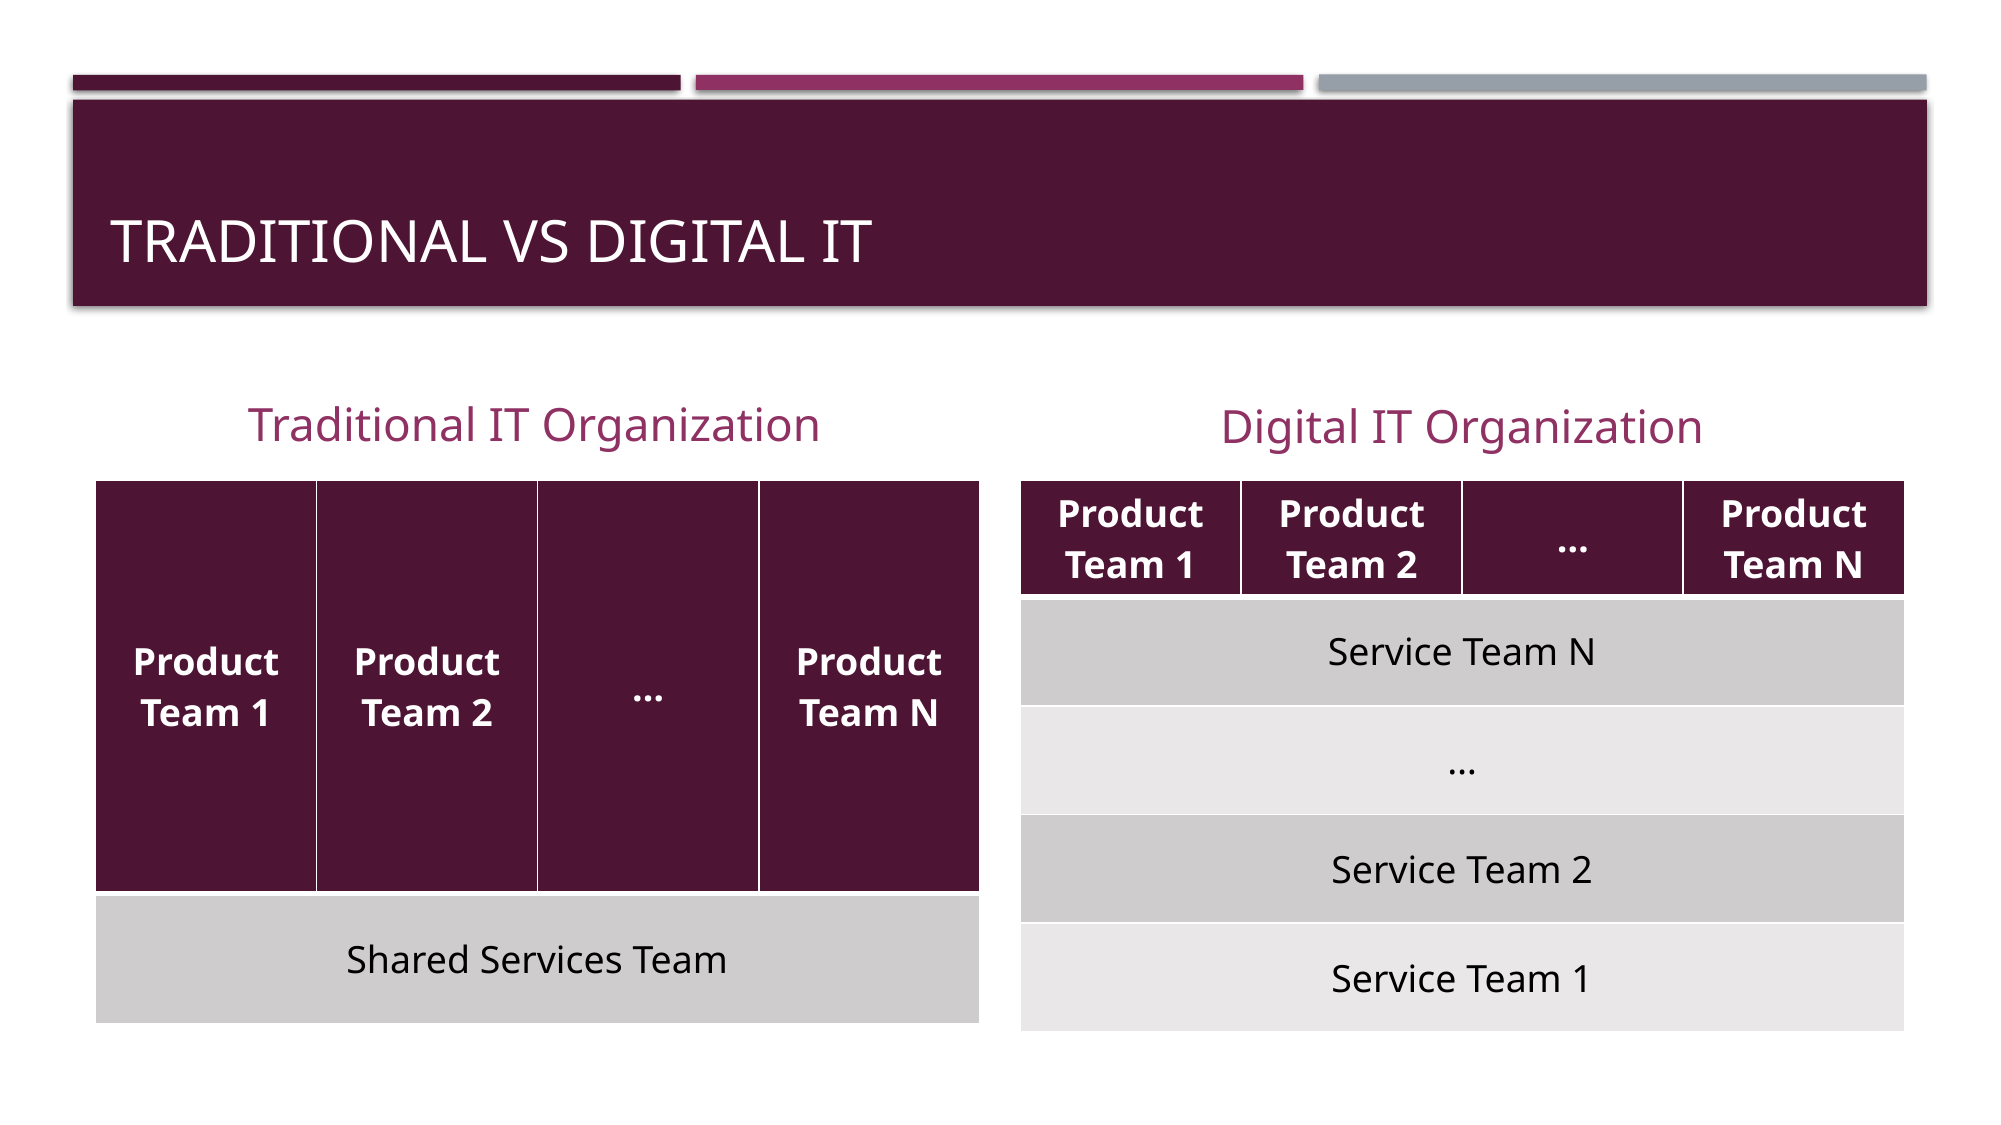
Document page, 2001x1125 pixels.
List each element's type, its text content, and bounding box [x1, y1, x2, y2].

list Digital IT Organization [1020, 369, 1905, 460]
table_cell Service Team 1 [1021, 924, 1904, 1031]
table_header Product Team 1 [96, 481, 316, 891]
table_header Product Team N [1684, 481, 1904, 594]
table_cell Shared Services Team [96, 896, 979, 1023]
table_header Product Team N [760, 481, 979, 891]
table_header … [1463, 481, 1682, 594]
list Traditional IT Organization [95, 370, 974, 459]
title Traditional VS Digital IT [95, 119, 1905, 282]
table_cell Service Team N [1021, 600, 1904, 705]
table_header Product Team 1 [1021, 481, 1240, 594]
table_header Product Team 2 [1242, 481, 1461, 594]
table_header Product Team 2 [317, 481, 537, 891]
table_cell Service Team 2 [1021, 815, 1904, 922]
table_header … [538, 481, 758, 891]
table_cell … [1021, 707, 1904, 814]
